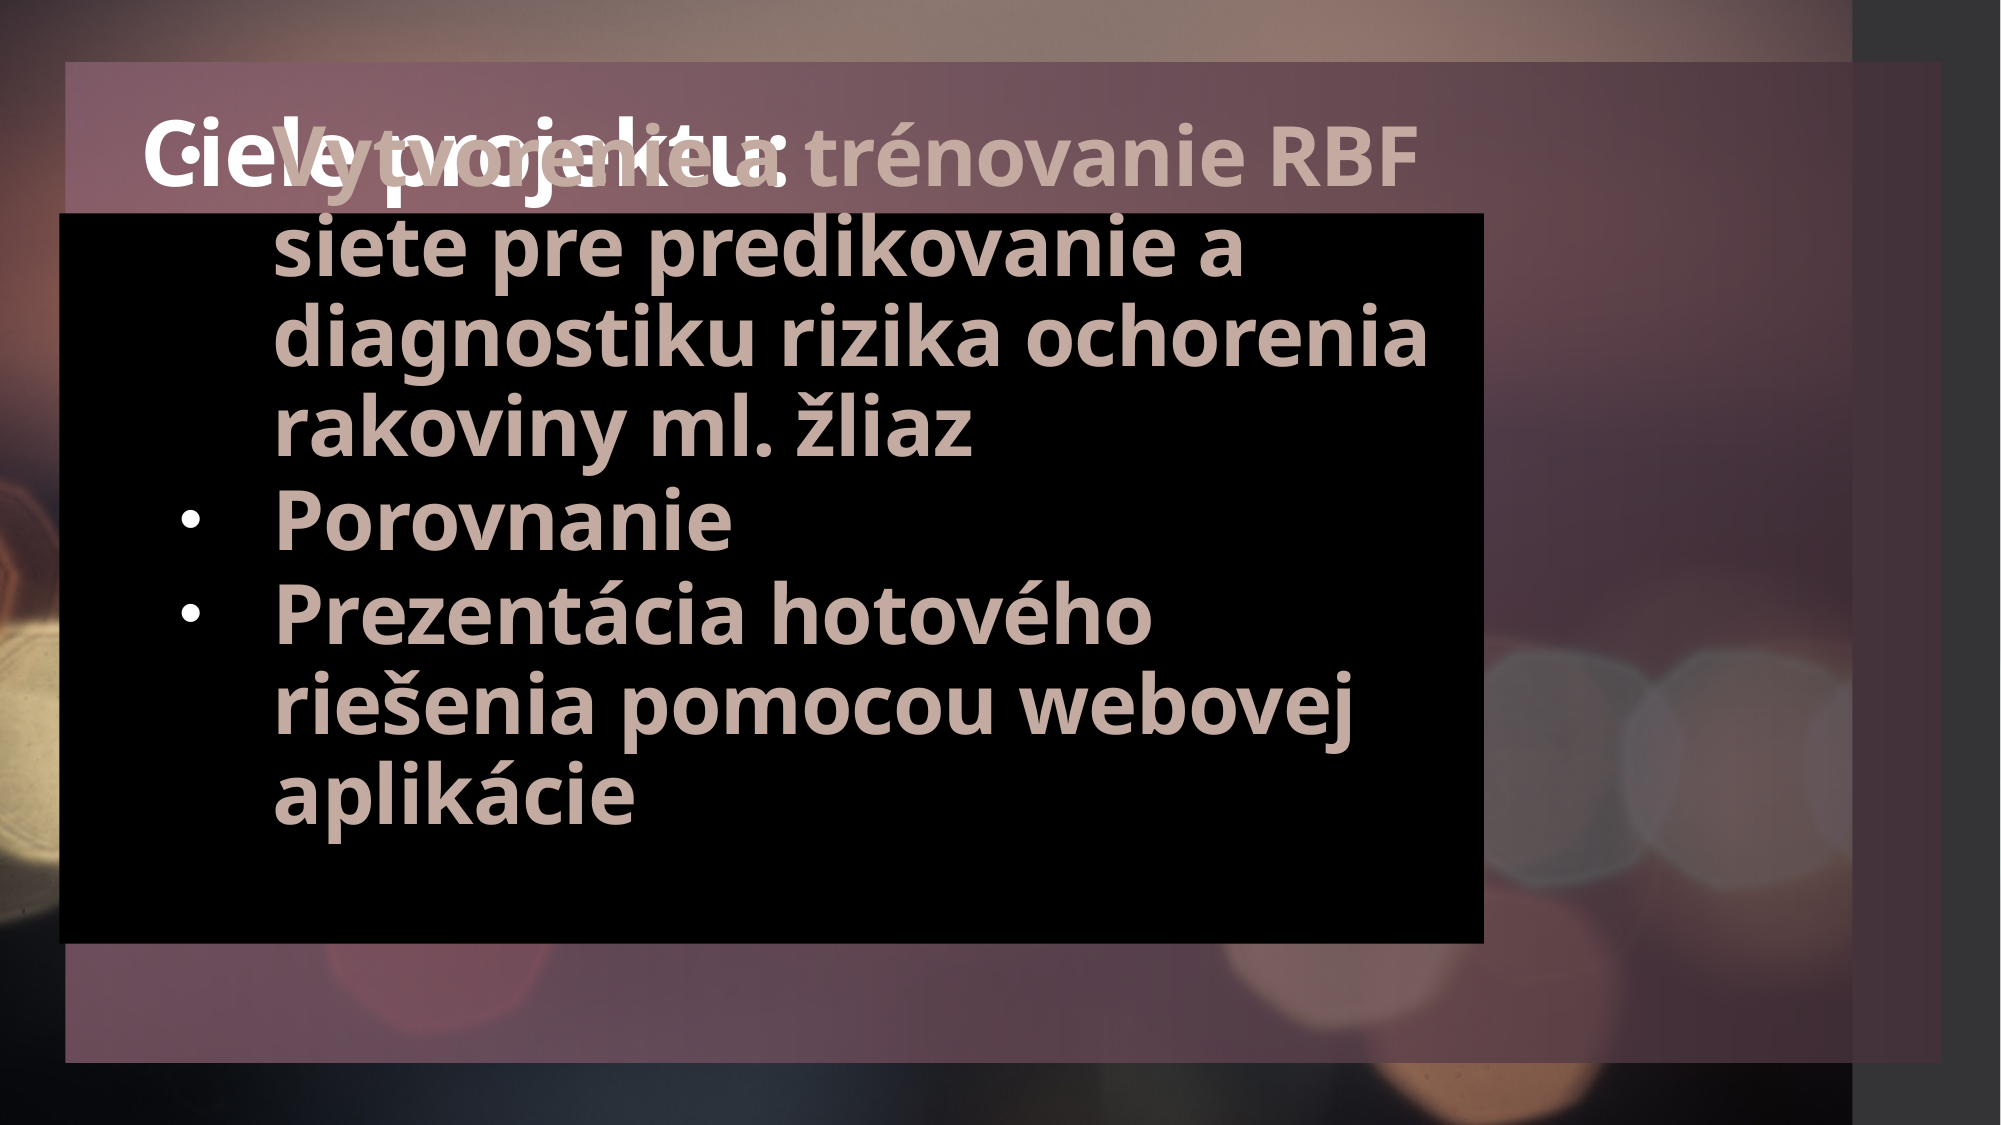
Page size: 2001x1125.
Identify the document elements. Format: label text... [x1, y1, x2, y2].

title Ciele projektu: [87, 117, 1682, 214]
subtitle Vytvorenie a trénovanie RBF siete pre predikovanie a diagnostiku rizika ochorenia rakoviny ml. žliaz Porovnanie Prezentácia hotového riešenia pomocou webovej aplikácie [59, 213, 1484, 944]
picture [0, 0, 1852, 1125]
